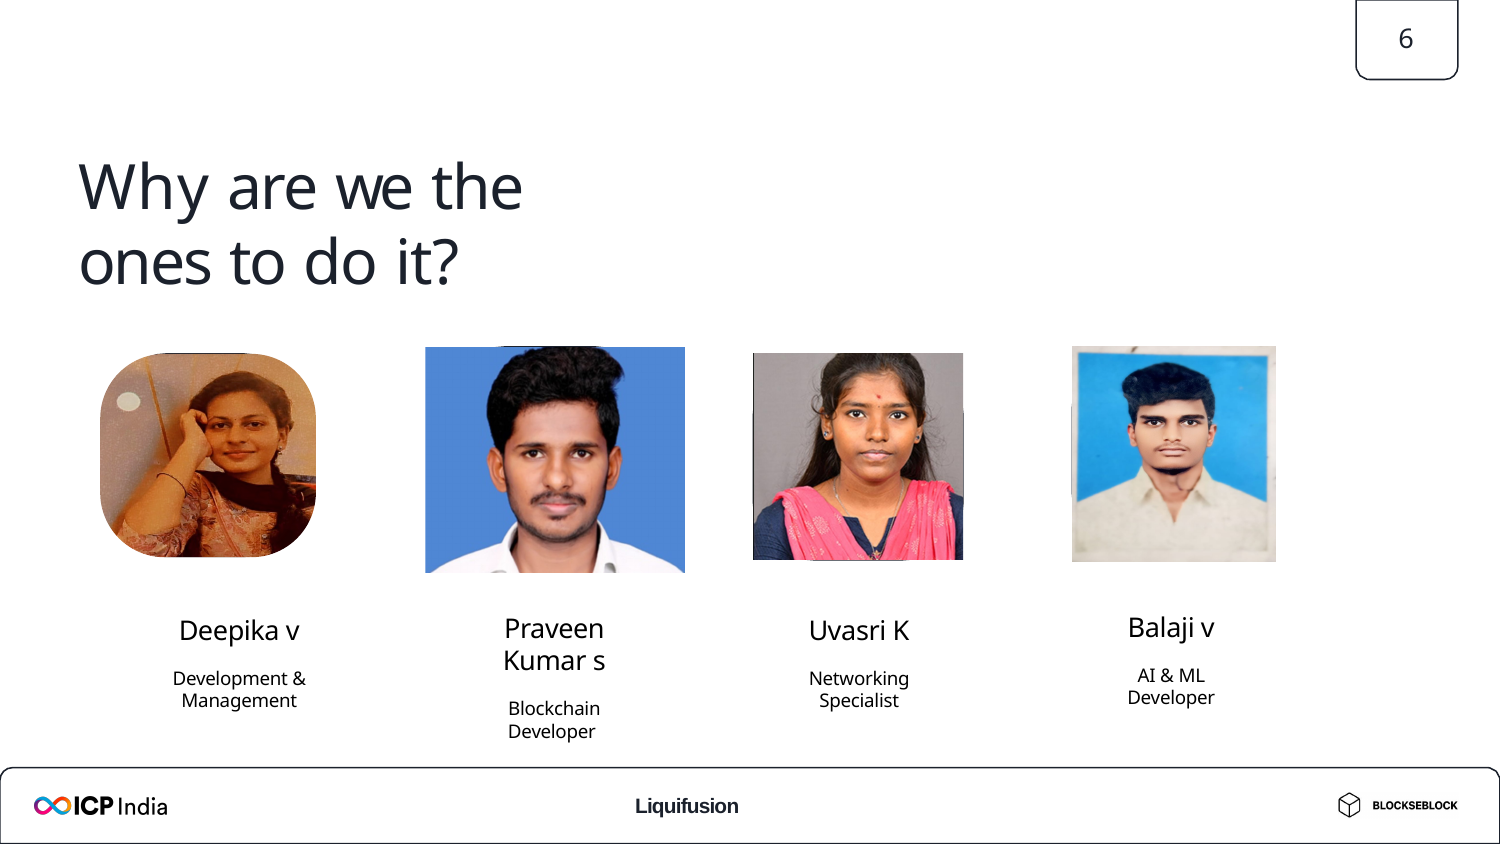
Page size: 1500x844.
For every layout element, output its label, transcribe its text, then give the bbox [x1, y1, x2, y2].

text_box [1356, 0, 1458, 80]
picture [1338, 792, 1459, 819]
text_box Balaji v AI & ML Developer [1112, 607, 1230, 709]
text_box Praveen Kumar s Blockchain Developer [475, 608, 634, 742]
title Why are we the ones to do it? [76, 145, 574, 298]
picture [34, 796, 167, 816]
footer Liquifusion [633, 793, 831, 844]
picture [424, 347, 687, 573]
picture [1072, 346, 1276, 562]
text_box 6 [1396, 19, 1418, 54]
picture [749, 353, 964, 561]
picture [99, 353, 317, 558]
text_box Uvasri K Networking Specialist [793, 611, 925, 712]
text_box Deepika v Development & Management [165, 611, 313, 712]
